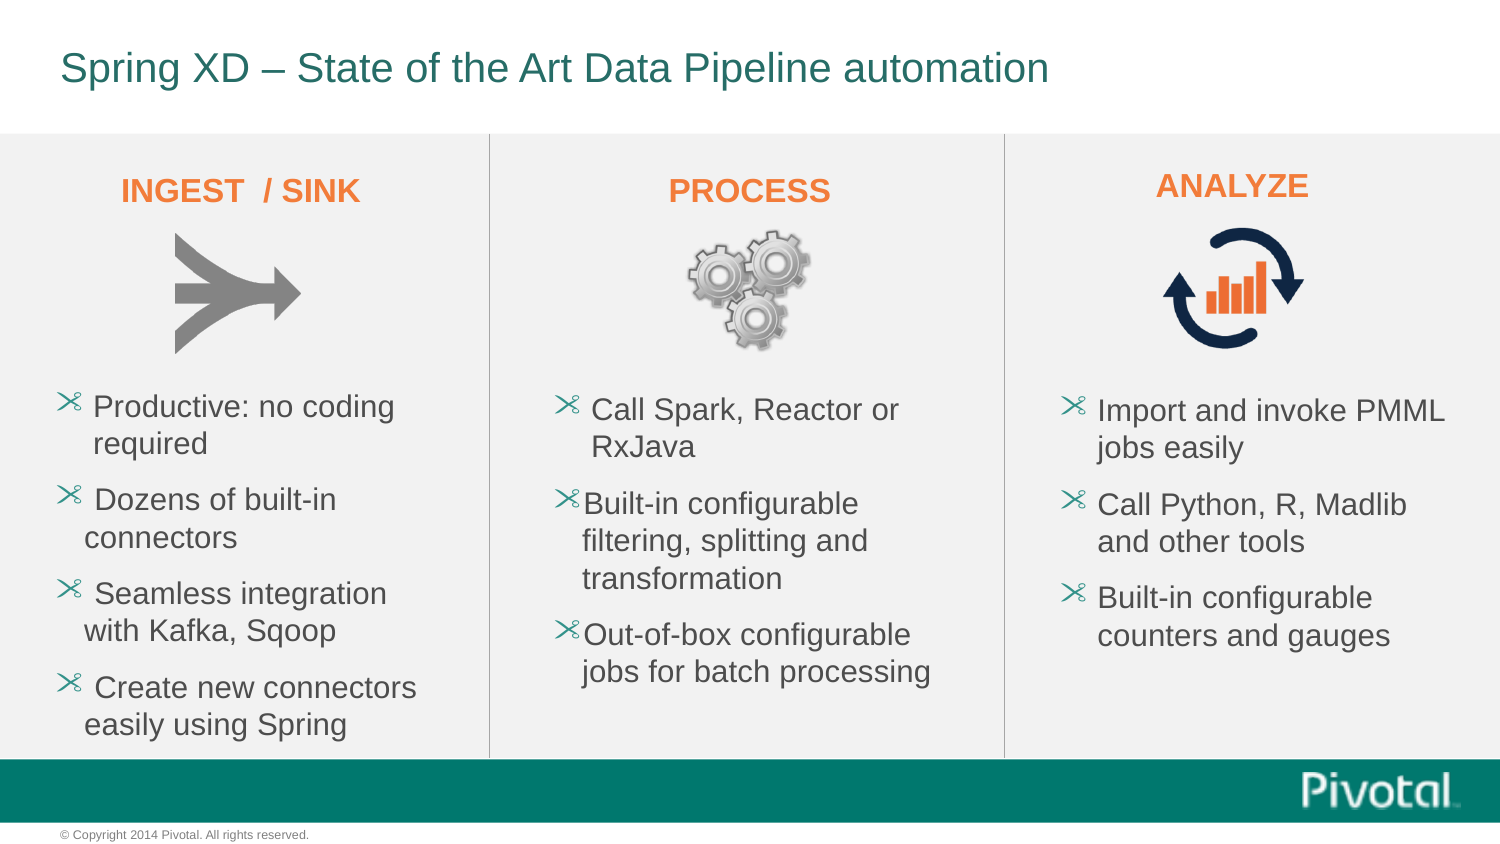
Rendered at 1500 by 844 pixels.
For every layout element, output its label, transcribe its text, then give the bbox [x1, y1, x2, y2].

picture [1302, 772, 1461, 810]
text_box Ingest / SINK [120, 169, 362, 210]
text_box Analyze [1155, 163, 1310, 204]
text_box [0, 133, 488, 758]
text_box [1006, 133, 1500, 758]
picture [175, 229, 301, 357]
picture [679, 220, 816, 357]
picture [1153, 209, 1312, 367]
title Spring XD – State of the Art Data Pipeline automation [59, 45, 1441, 123]
text_box Productive: no coding required Dozens of built-in connectors Seamless integration with Kafka, Sqoop Create new connectors easily using Spring [55, 385, 447, 754]
text_box Call Spark, Reactor or RxJava Built-in configurable filtering, splitting and transformation Out-of-box configurable jobs for batch processing [553, 389, 944, 757]
text_box Import and invoke PMML jobs easily Call Python, R, Madlib and other tools Built-in configurable counters and gauges [1060, 390, 1451, 758]
text_box [490, 133, 1004, 758]
text_box Process [668, 169, 832, 210]
